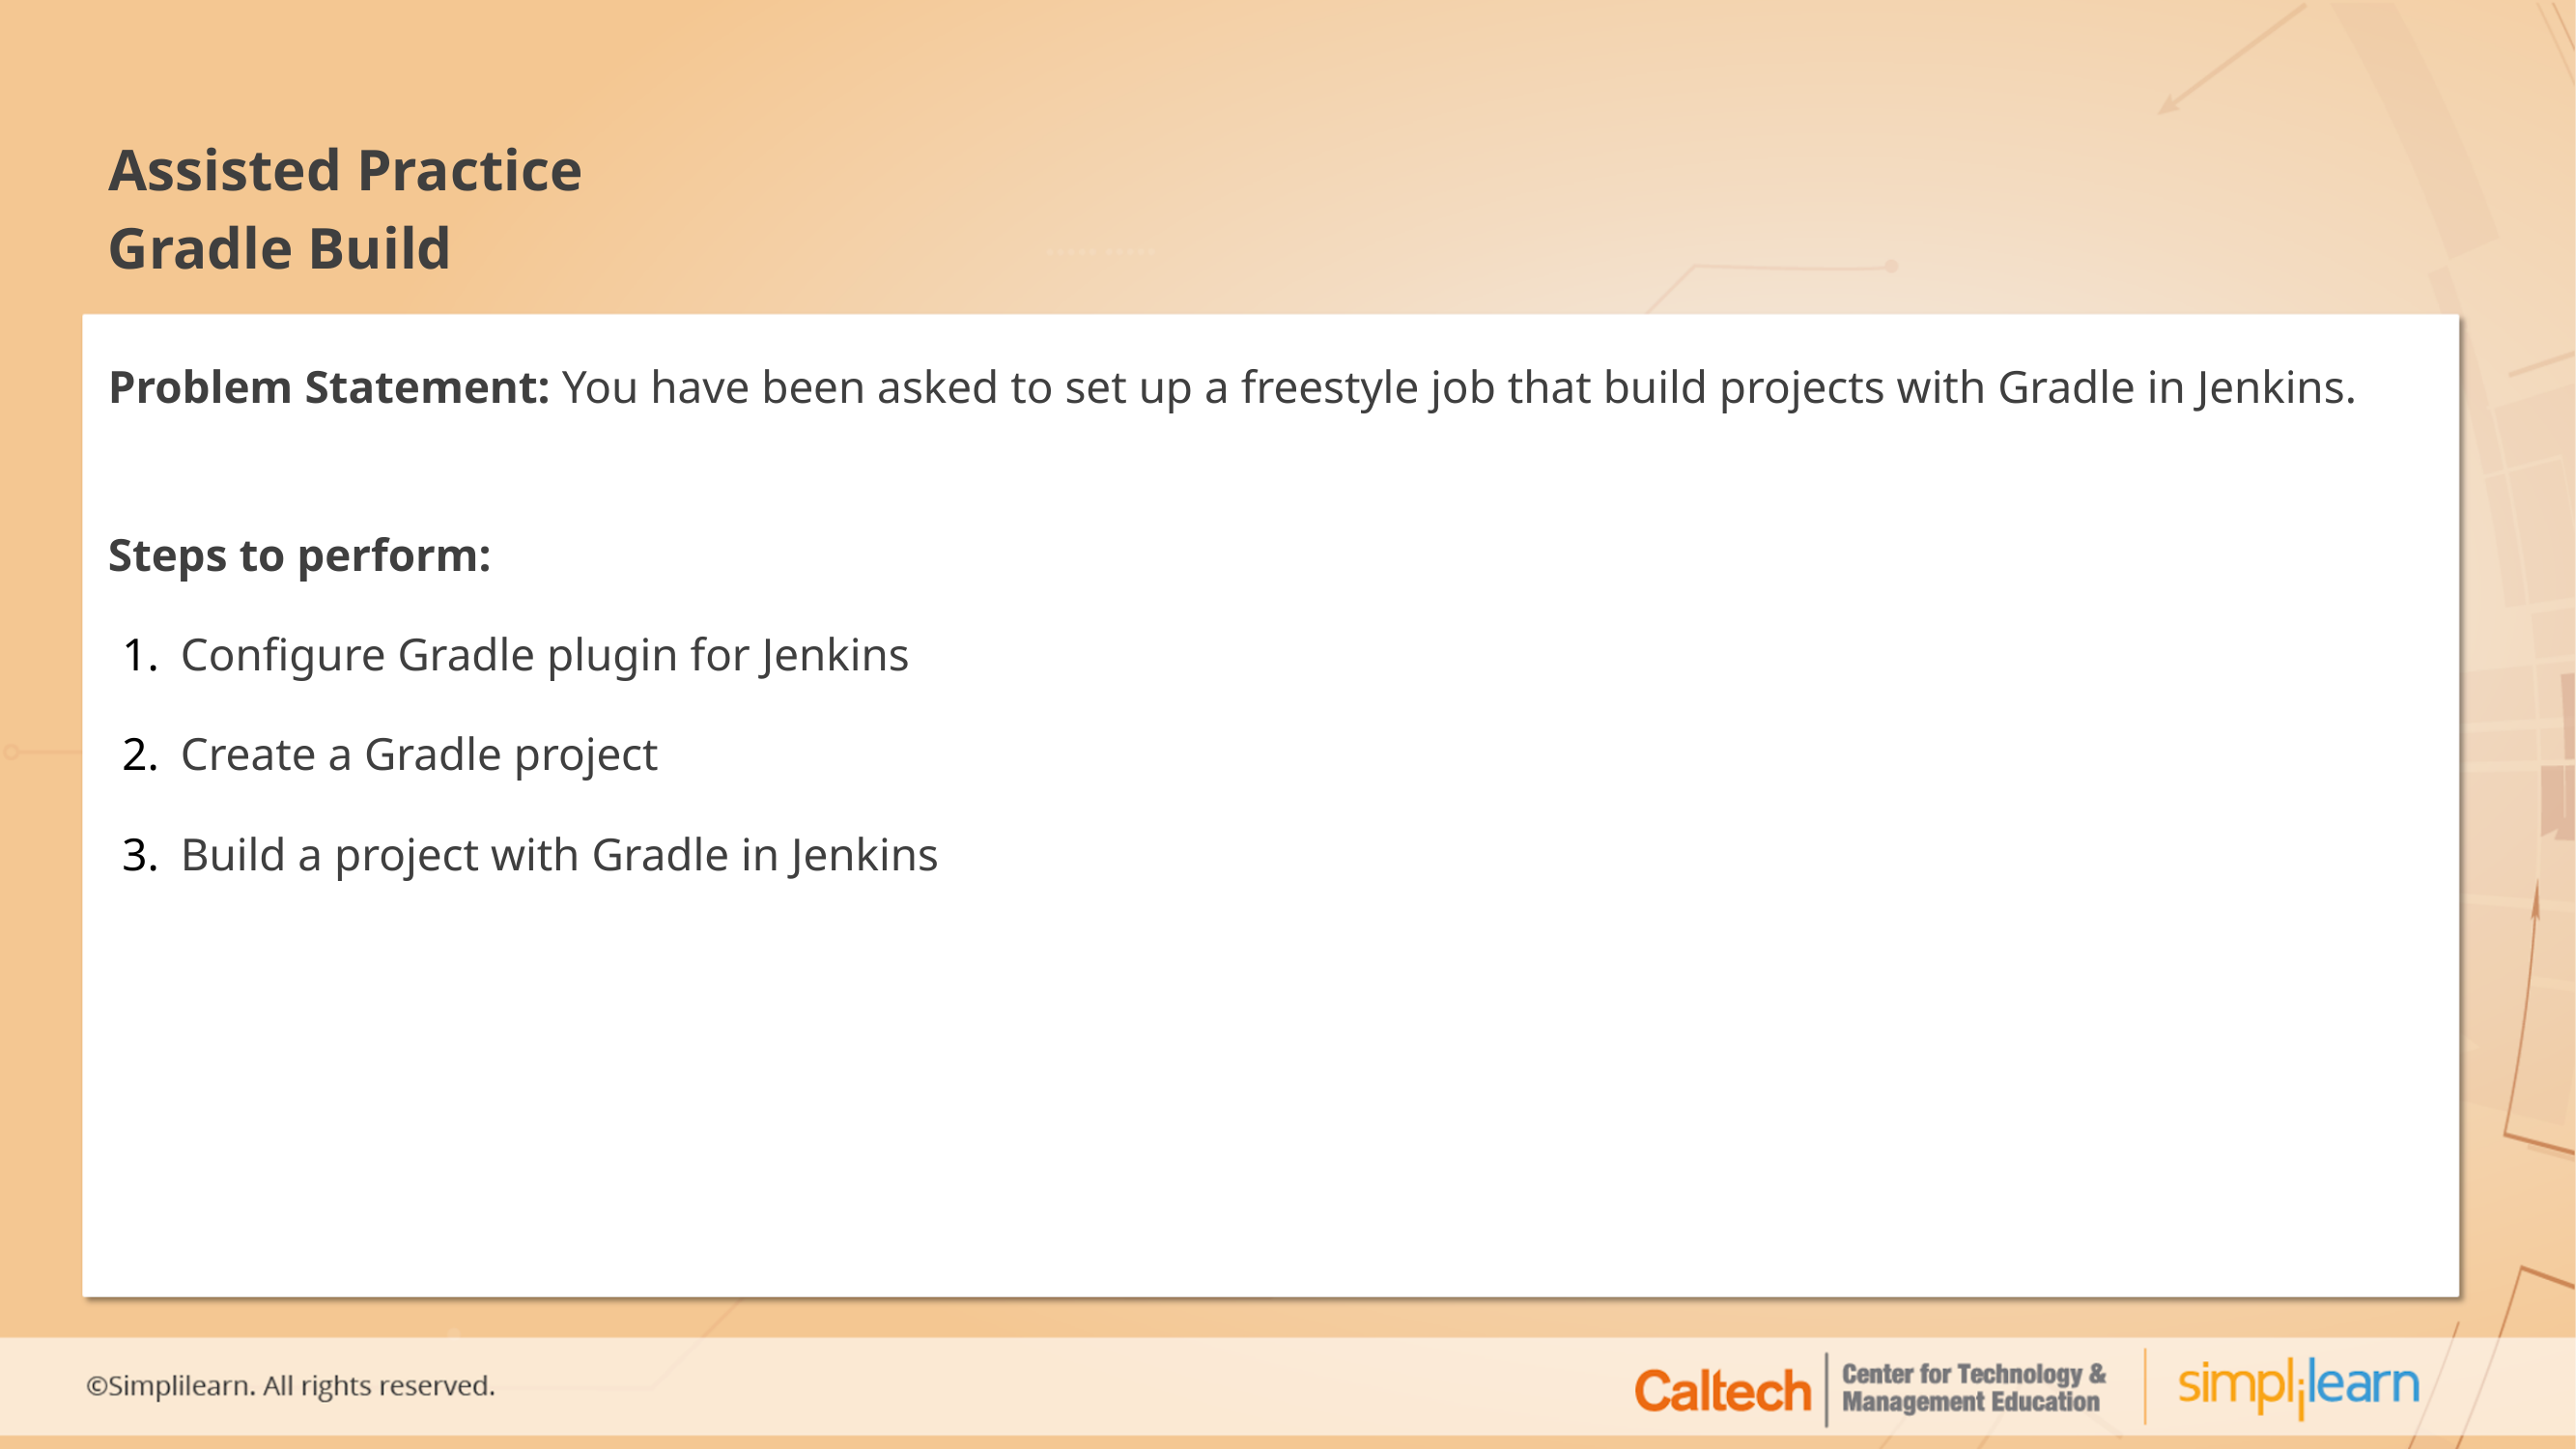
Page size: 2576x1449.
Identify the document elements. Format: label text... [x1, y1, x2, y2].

picture [0, 0, 2576, 1449]
list Problem Statement: You have been asked to set up a freestyle job that build projects with Gradle in Jenkins. Steps to perform: Configure Gradle plugin for Jenkins Create a Gradle project Build a project with Gradle in Jenkins [93, 364, 2397, 971]
title Gradle Build [93, 198, 1784, 304]
